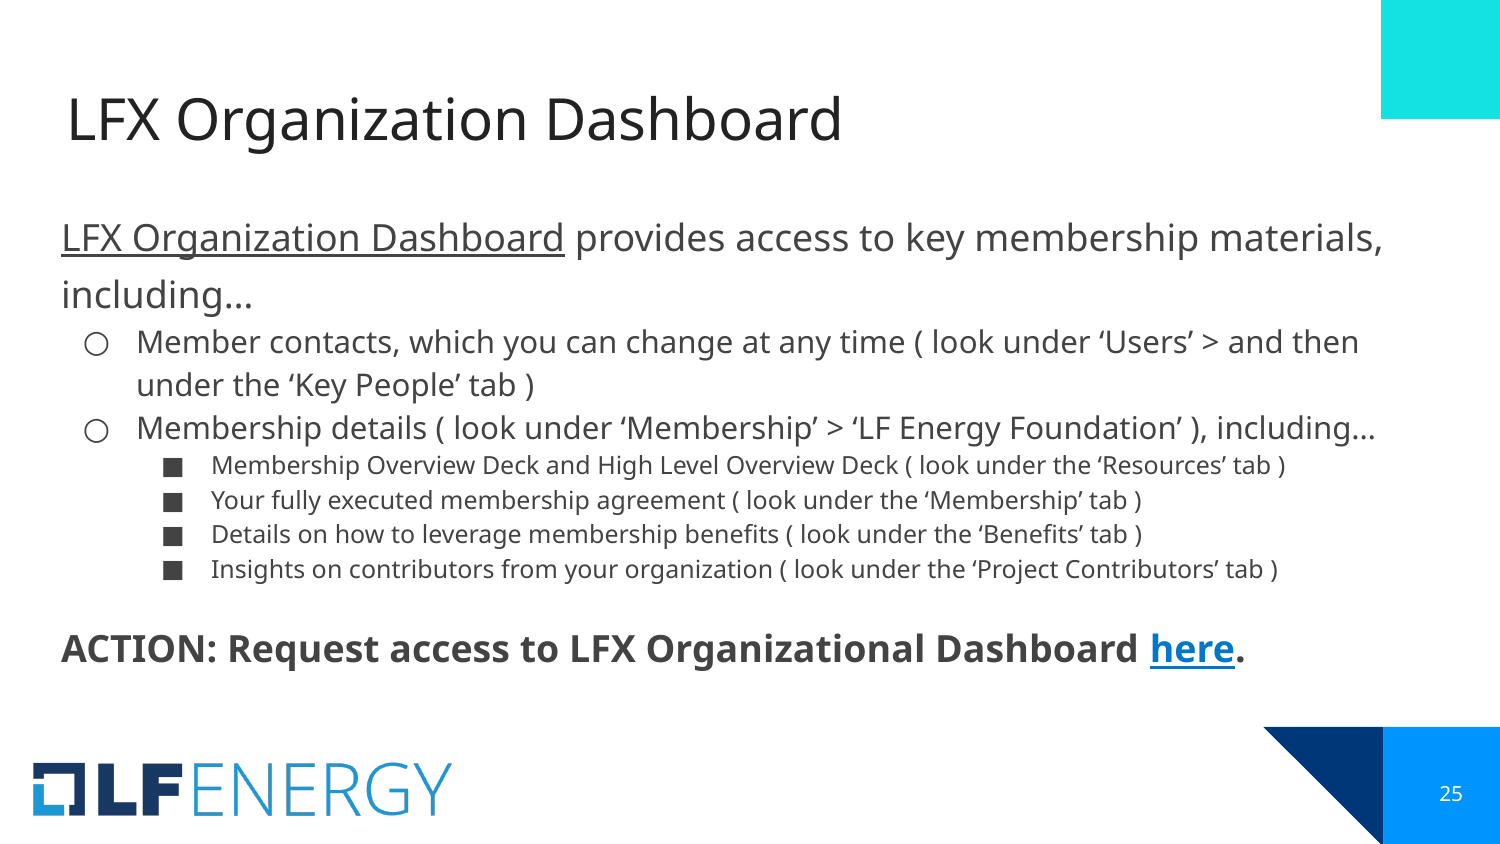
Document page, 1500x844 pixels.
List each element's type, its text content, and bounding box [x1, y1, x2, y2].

list LFX Organization Dashboard provides access to key membership materials, including… Member contacts, which you can change at any time ( look under ‘Users’ > and then under the ‘Key People’ tab ) Membership details ( look under ‘Membership’ > ‘LF Energy Foundation’ ), including… Membership Overview Deck and High Level Overview Deck ( look under the ‘Resources’ tab ) Your fully executed membership agreement ( look under the ‘Membership’ tab ) Details on how to leverage membership benefits ( look under the ‘Benefits’ tab ) Insights on contributors from your organization ( look under the ‘Project Contributors’ tab ) ACTION: Request access to LFX Organizational Dashboard here. [46, 191, 1444, 739]
slide_number ‹#› [1387, 762, 1478, 828]
picture [31, 756, 454, 822]
title LFX Organization Dashboard [51, 67, 1449, 167]
